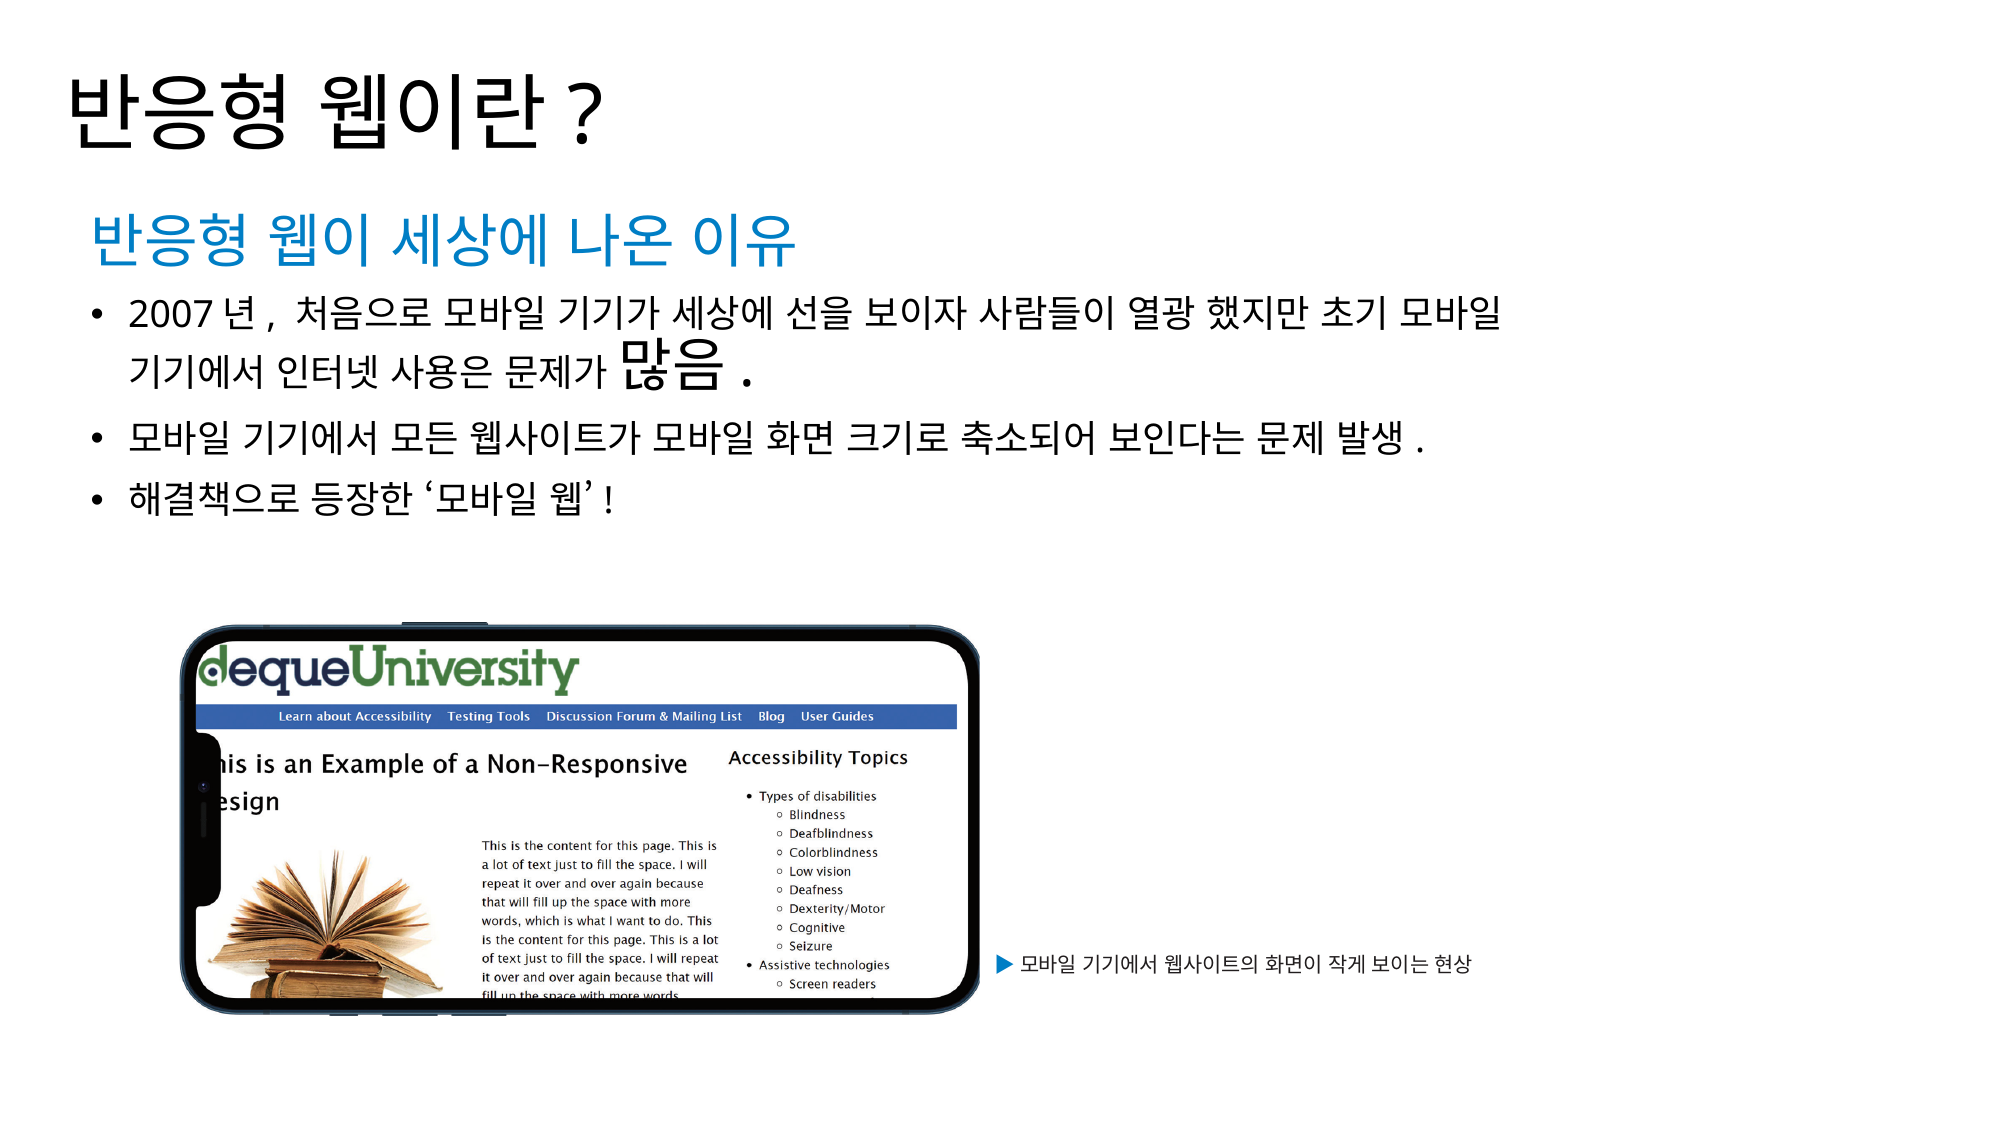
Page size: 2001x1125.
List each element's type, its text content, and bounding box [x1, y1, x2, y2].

text_box 반응형 웹이란? [50, 52, 1051, 168]
text_box ▶모바일 기기에서 웹사이트의 화면이 작게 보이는 현상 [980, 943, 1571, 984]
picture [179, 622, 980, 1016]
list 반응형 웹이 세상에 나온 이유 2007년, 처음으로 모바일 기기가 세상에 선을 보이자 사람들이 열광 했지만 초기 모바일 기기에서 인터넷 사용은 문제가 많음. 모바일 기기에서 모든 웹사이트가 모바일 화면 크기로 축소되어 보인다는 문제 발생. 해결책으로 등장한 ‘모바일 웹’! [75, 204, 1521, 655]
